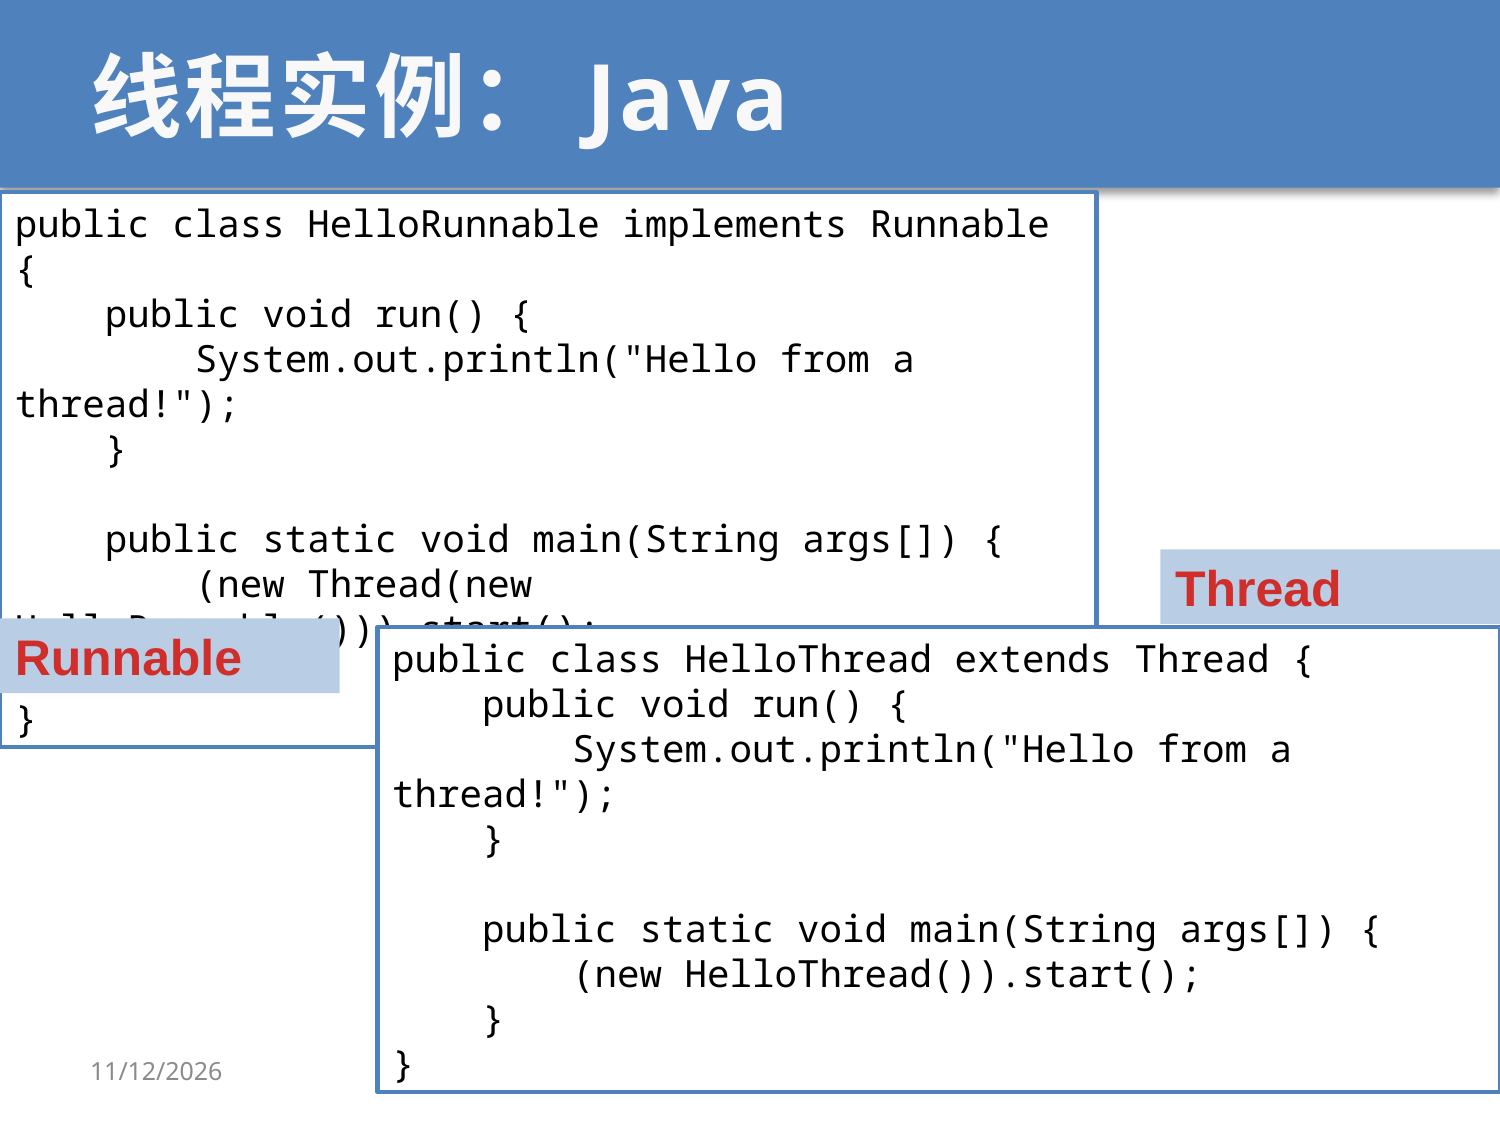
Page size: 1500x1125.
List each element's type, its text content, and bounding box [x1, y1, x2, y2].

title 线程实例：Java [75, 0, 1425, 188]
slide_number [75, 1042, 425, 1103]
slide_number 108 [1074, 1094, 1425, 1103]
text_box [0, 191, 1097, 695]
footer 《计算机操作系统》——薛瑞尼 [512, 1094, 988, 1103]
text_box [377, 549, 1500, 1052]
